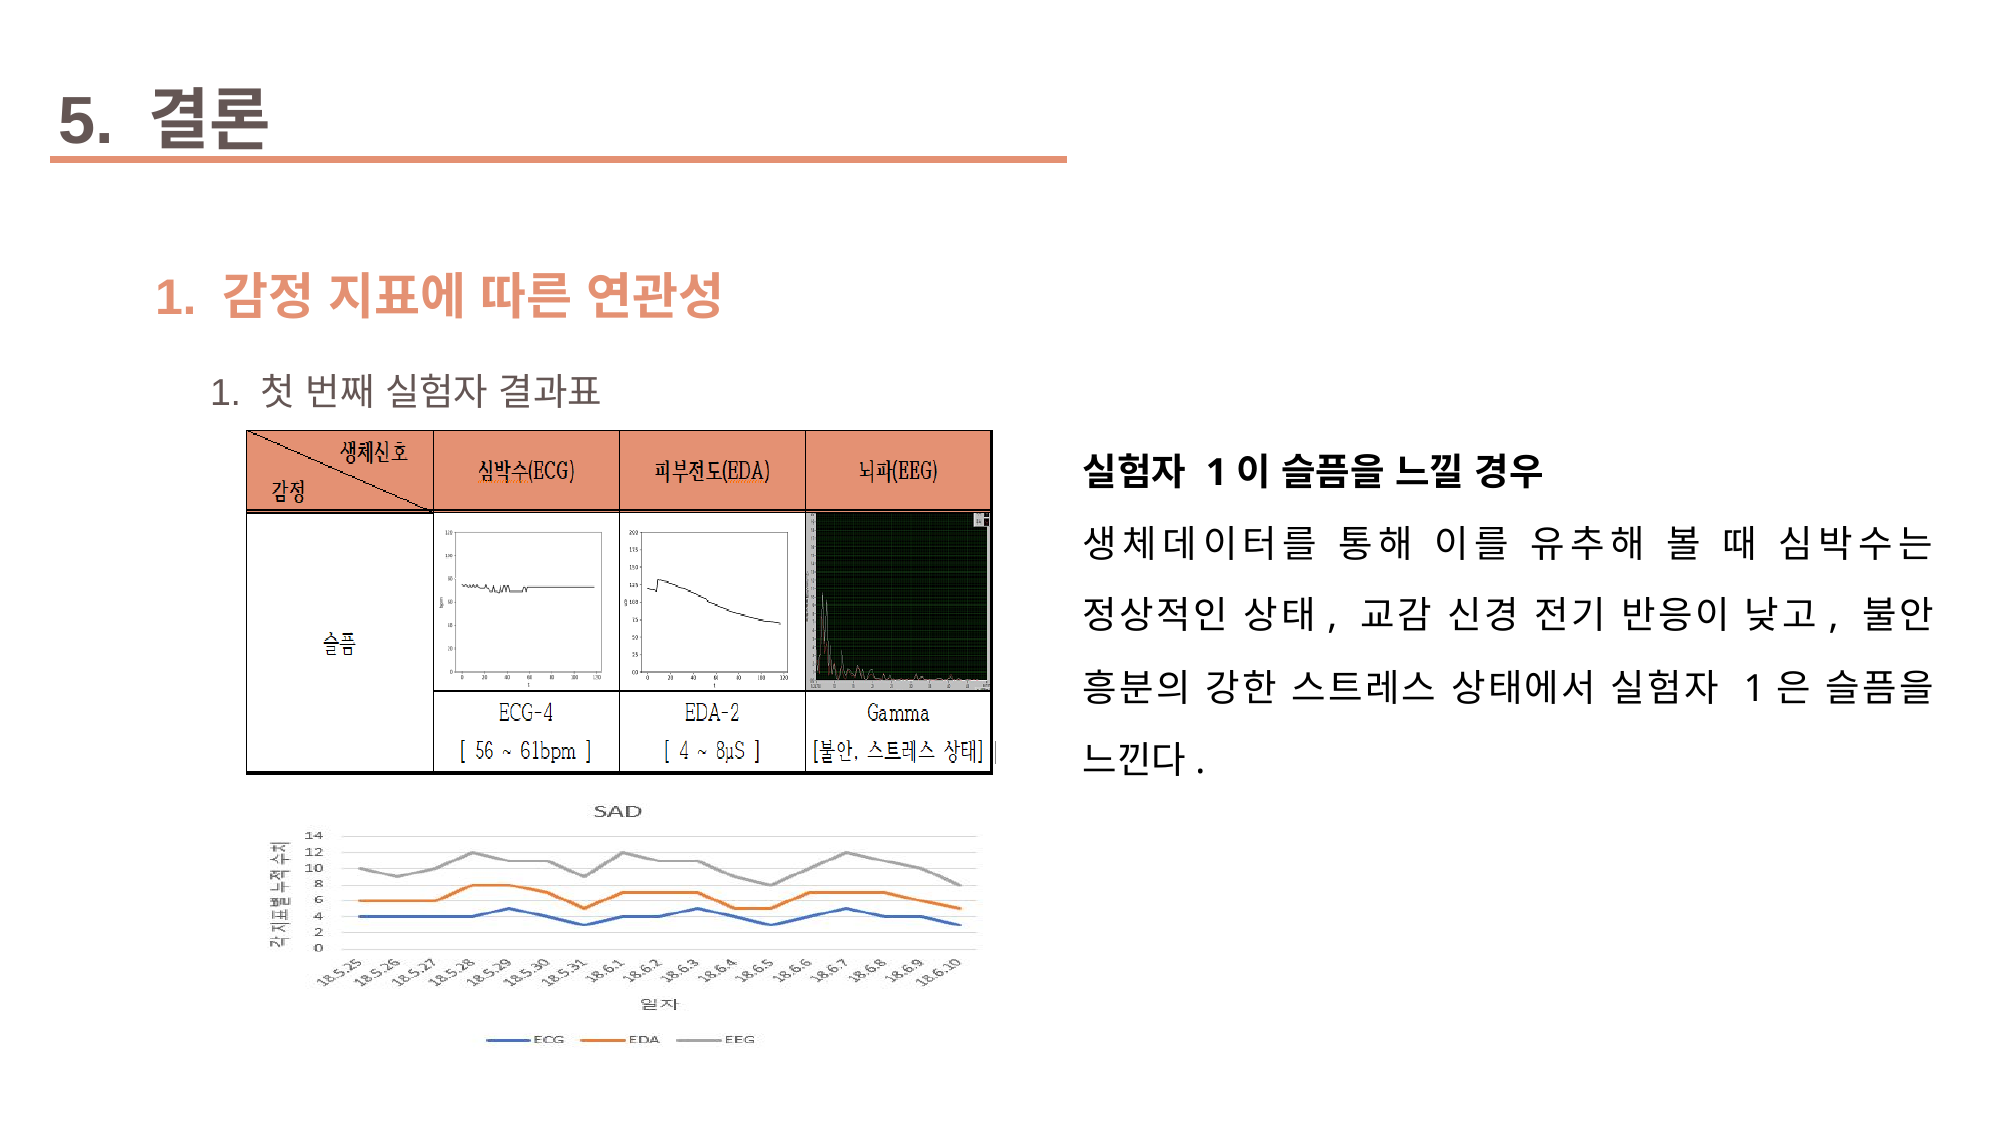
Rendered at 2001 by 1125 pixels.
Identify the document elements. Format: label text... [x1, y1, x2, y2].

picture [242, 425, 996, 782]
text_box 1. 감정 지표에 따른 연관성 [140, 256, 2000, 332]
text_box 실험자 1이 슬픔을 느낄 경우 생체데이터를 통해 이를 유추해 볼 때 심박수는 정상적인 상태, 교감 신경 전기 반응이 낮고, 불안 흥분의 강한 스트레스 상태에서 실험자 1은 슬픔을 느낀다. [948, 413, 1949, 788]
picture [242, 795, 996, 1056]
text_box 1. 첫 번째 실험자 결과표 [195, 338, 1962, 421]
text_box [45, 69, 1067, 166]
